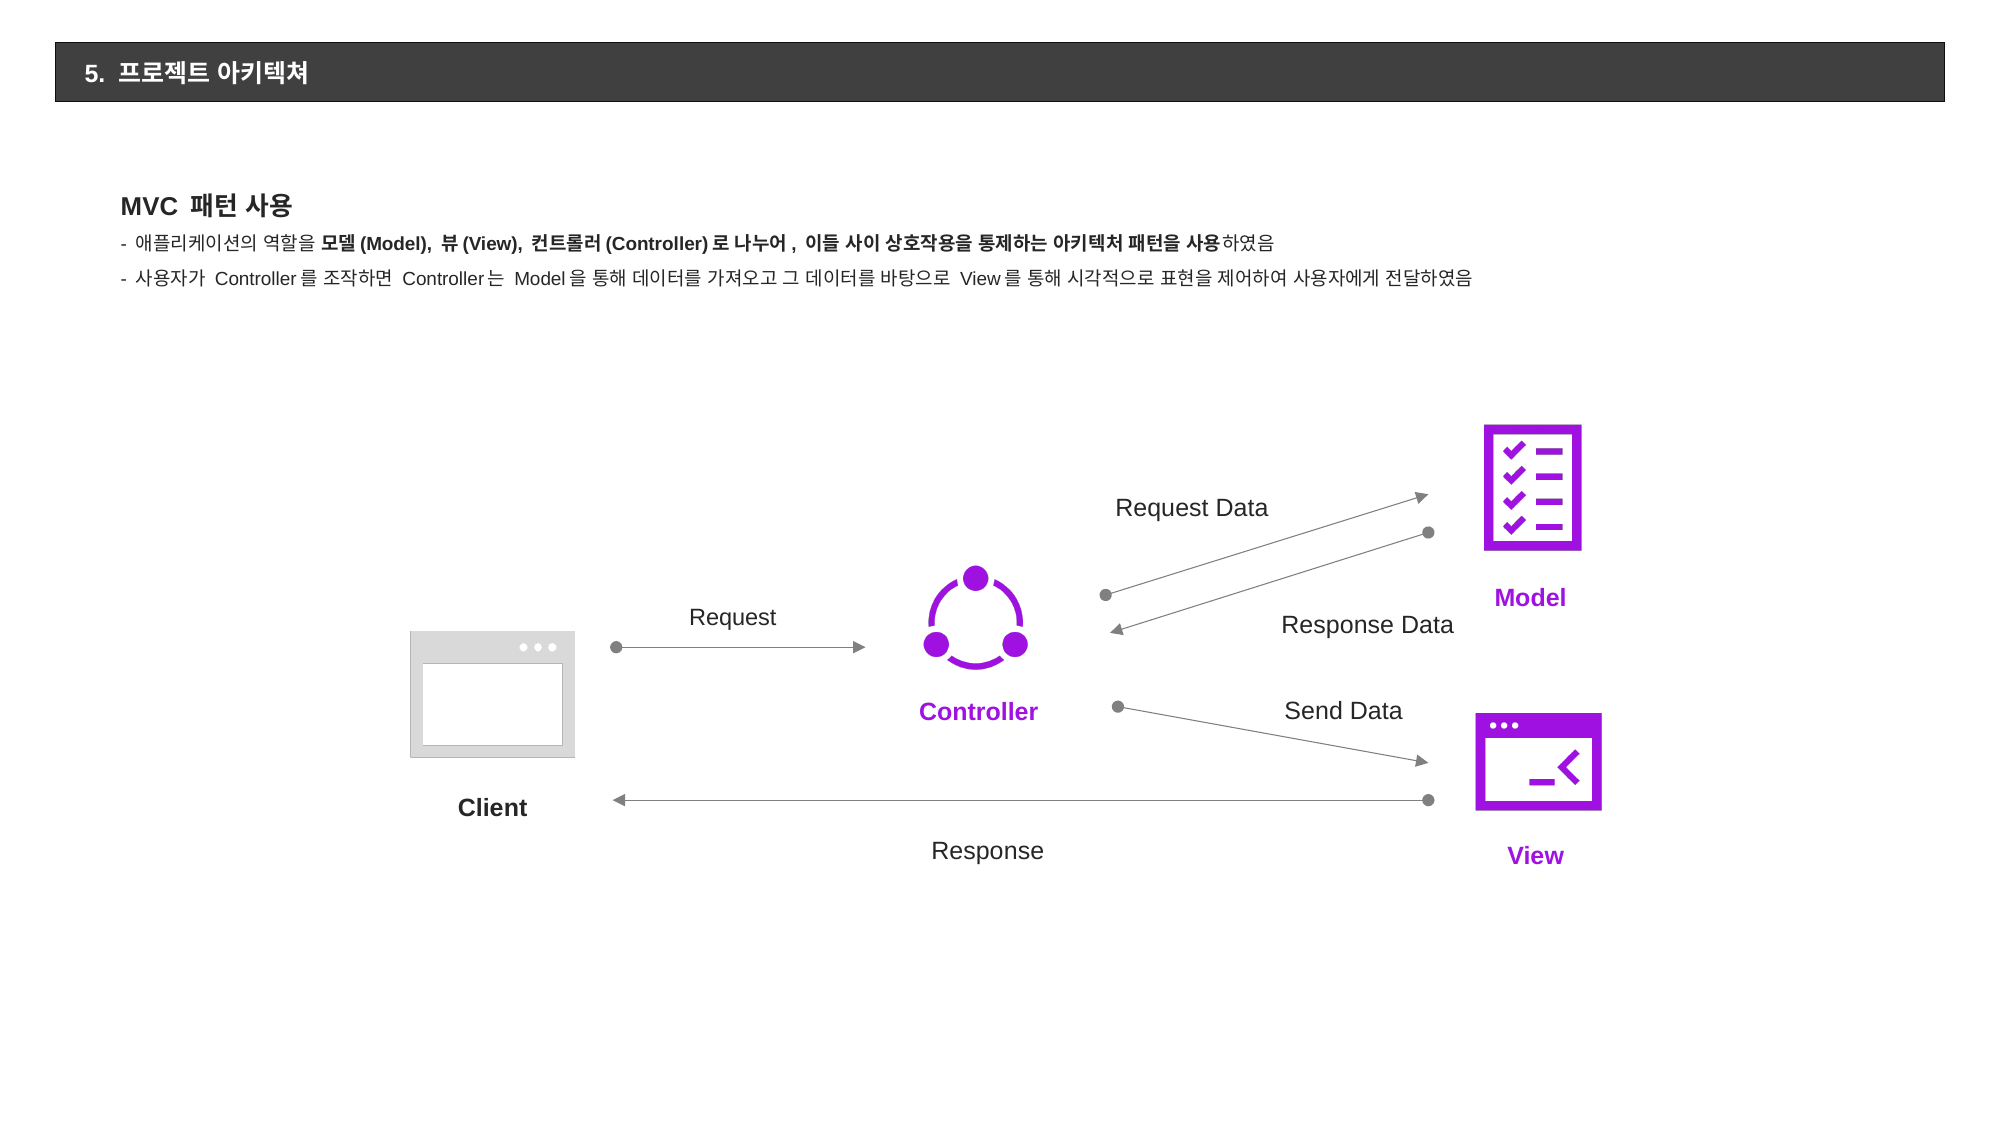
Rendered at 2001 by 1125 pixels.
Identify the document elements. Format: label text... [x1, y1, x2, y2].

text_box Response Data [1227, 578, 1509, 656]
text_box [1117, 706, 1429, 763]
text_box Request Data [1082, 461, 1303, 538]
text_box View [1492, 809, 1643, 887]
text_box Send Data [1267, 664, 1421, 706]
text_box Client [442, 792, 550, 839]
picture [394, 596, 591, 792]
text_box Controller [904, 665, 1055, 743]
text_box Model [1479, 551, 1630, 629]
picture [900, 542, 1051, 693]
picture [1463, 686, 1614, 837]
text_box 5. 프로젝트 아키텍쳐 [54, 42, 1946, 103]
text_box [1110, 532, 1429, 633]
text_box MVC 패턴 사용 - 애플리케이션의 역할을 모델(Model), 뷰(View), 컨트롤러(Controller)로 나누어, 이들 사이 상호작용을 통제하는 아키텍처 패턴을 사용하였음 - 사용자가 Controller를 조작하면 Controller는 Model을 통해 데이터를 가져오고 그 데이터를 바탕으로 View를 통해 시각적으로 표현을 제어하여 사용자에게 전달하였음 [105, 158, 1970, 306]
text_box Request [672, 572, 794, 647]
text_box Response [911, 804, 1065, 882]
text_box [1105, 494, 1429, 595]
picture [1457, 412, 1608, 563]
